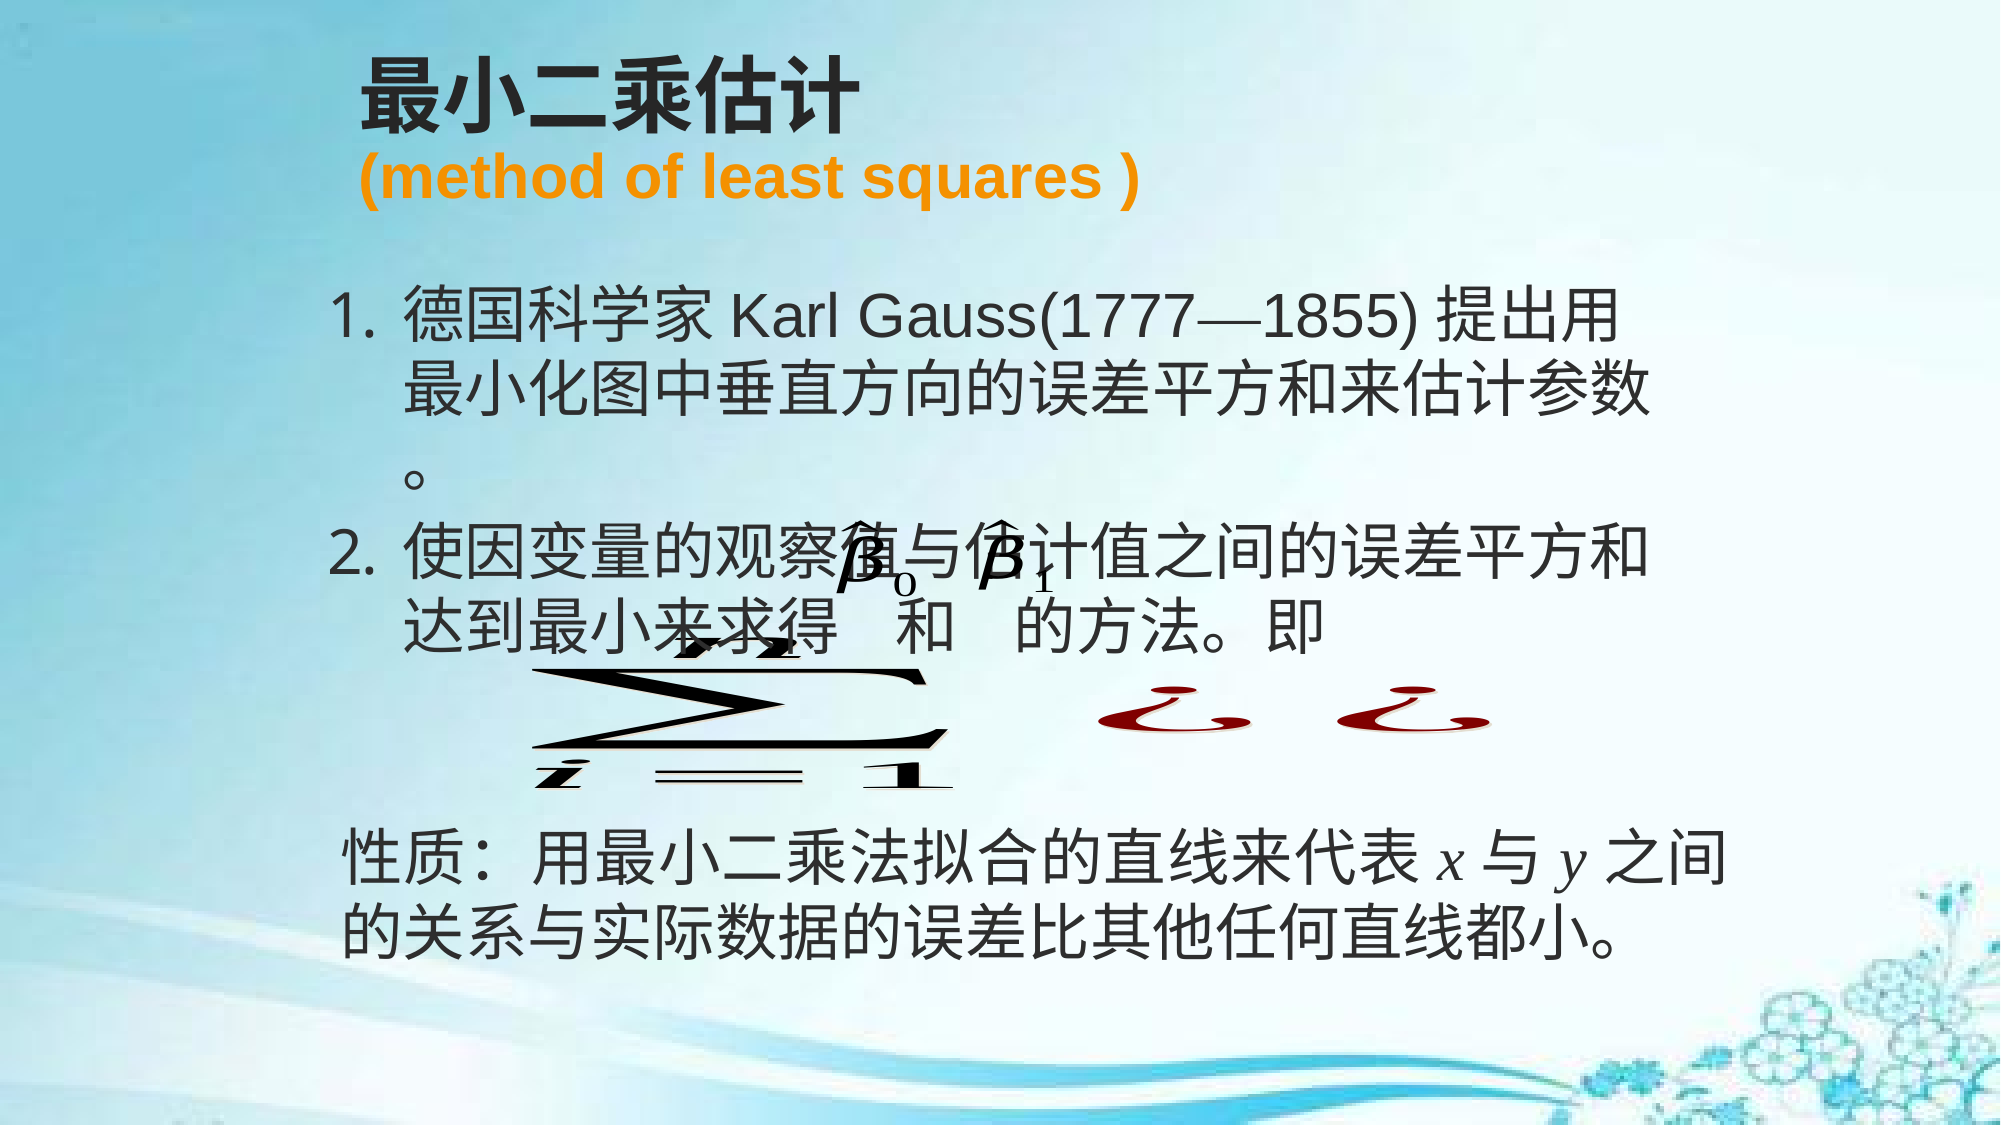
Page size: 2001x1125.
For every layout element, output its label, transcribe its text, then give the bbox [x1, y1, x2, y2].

picture [0, 0, 2001, 1125]
text_box 德国科学家Karl Gauss(1777—1855)提出用最小化图中垂直方向的误差平方和来估计参数 。 使因变量的观察值与估计值之间的误差平方和达到最小来求得 和 的方法。即 [312, 267, 1675, 670]
title 最小二乘估计 (method of least squares ) [343, 45, 1494, 221]
text_box 性质：用最小二乘法拟合的直线来代表x与y之间的关系与实际数据的误差比其他任何直线都小。 [325, 810, 1745, 976]
